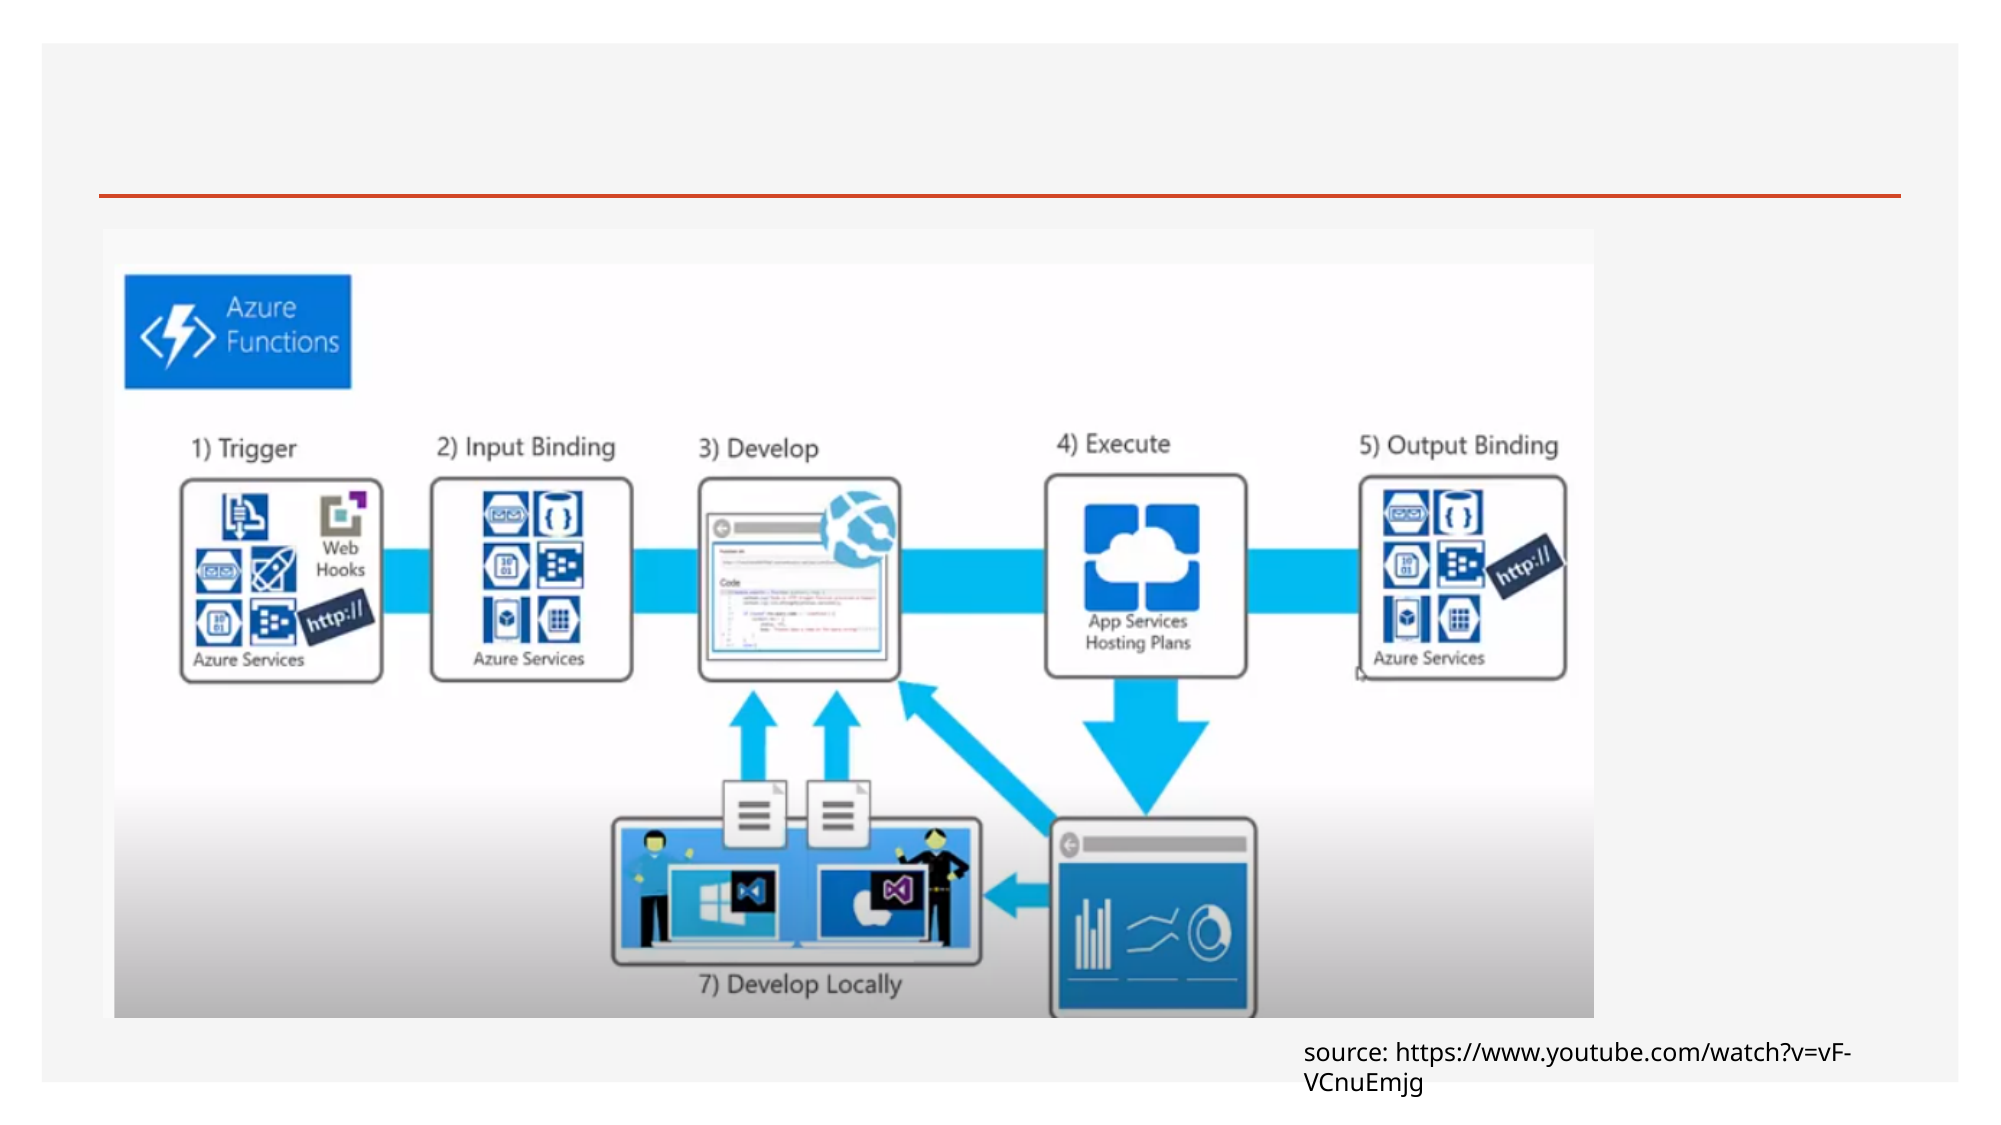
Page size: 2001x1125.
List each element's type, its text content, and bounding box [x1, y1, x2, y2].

text_box source: https://www.youtube.com/watch?v=vF-VCnuEmjg [1289, 1028, 1972, 1104]
picture [103, 229, 1594, 1018]
